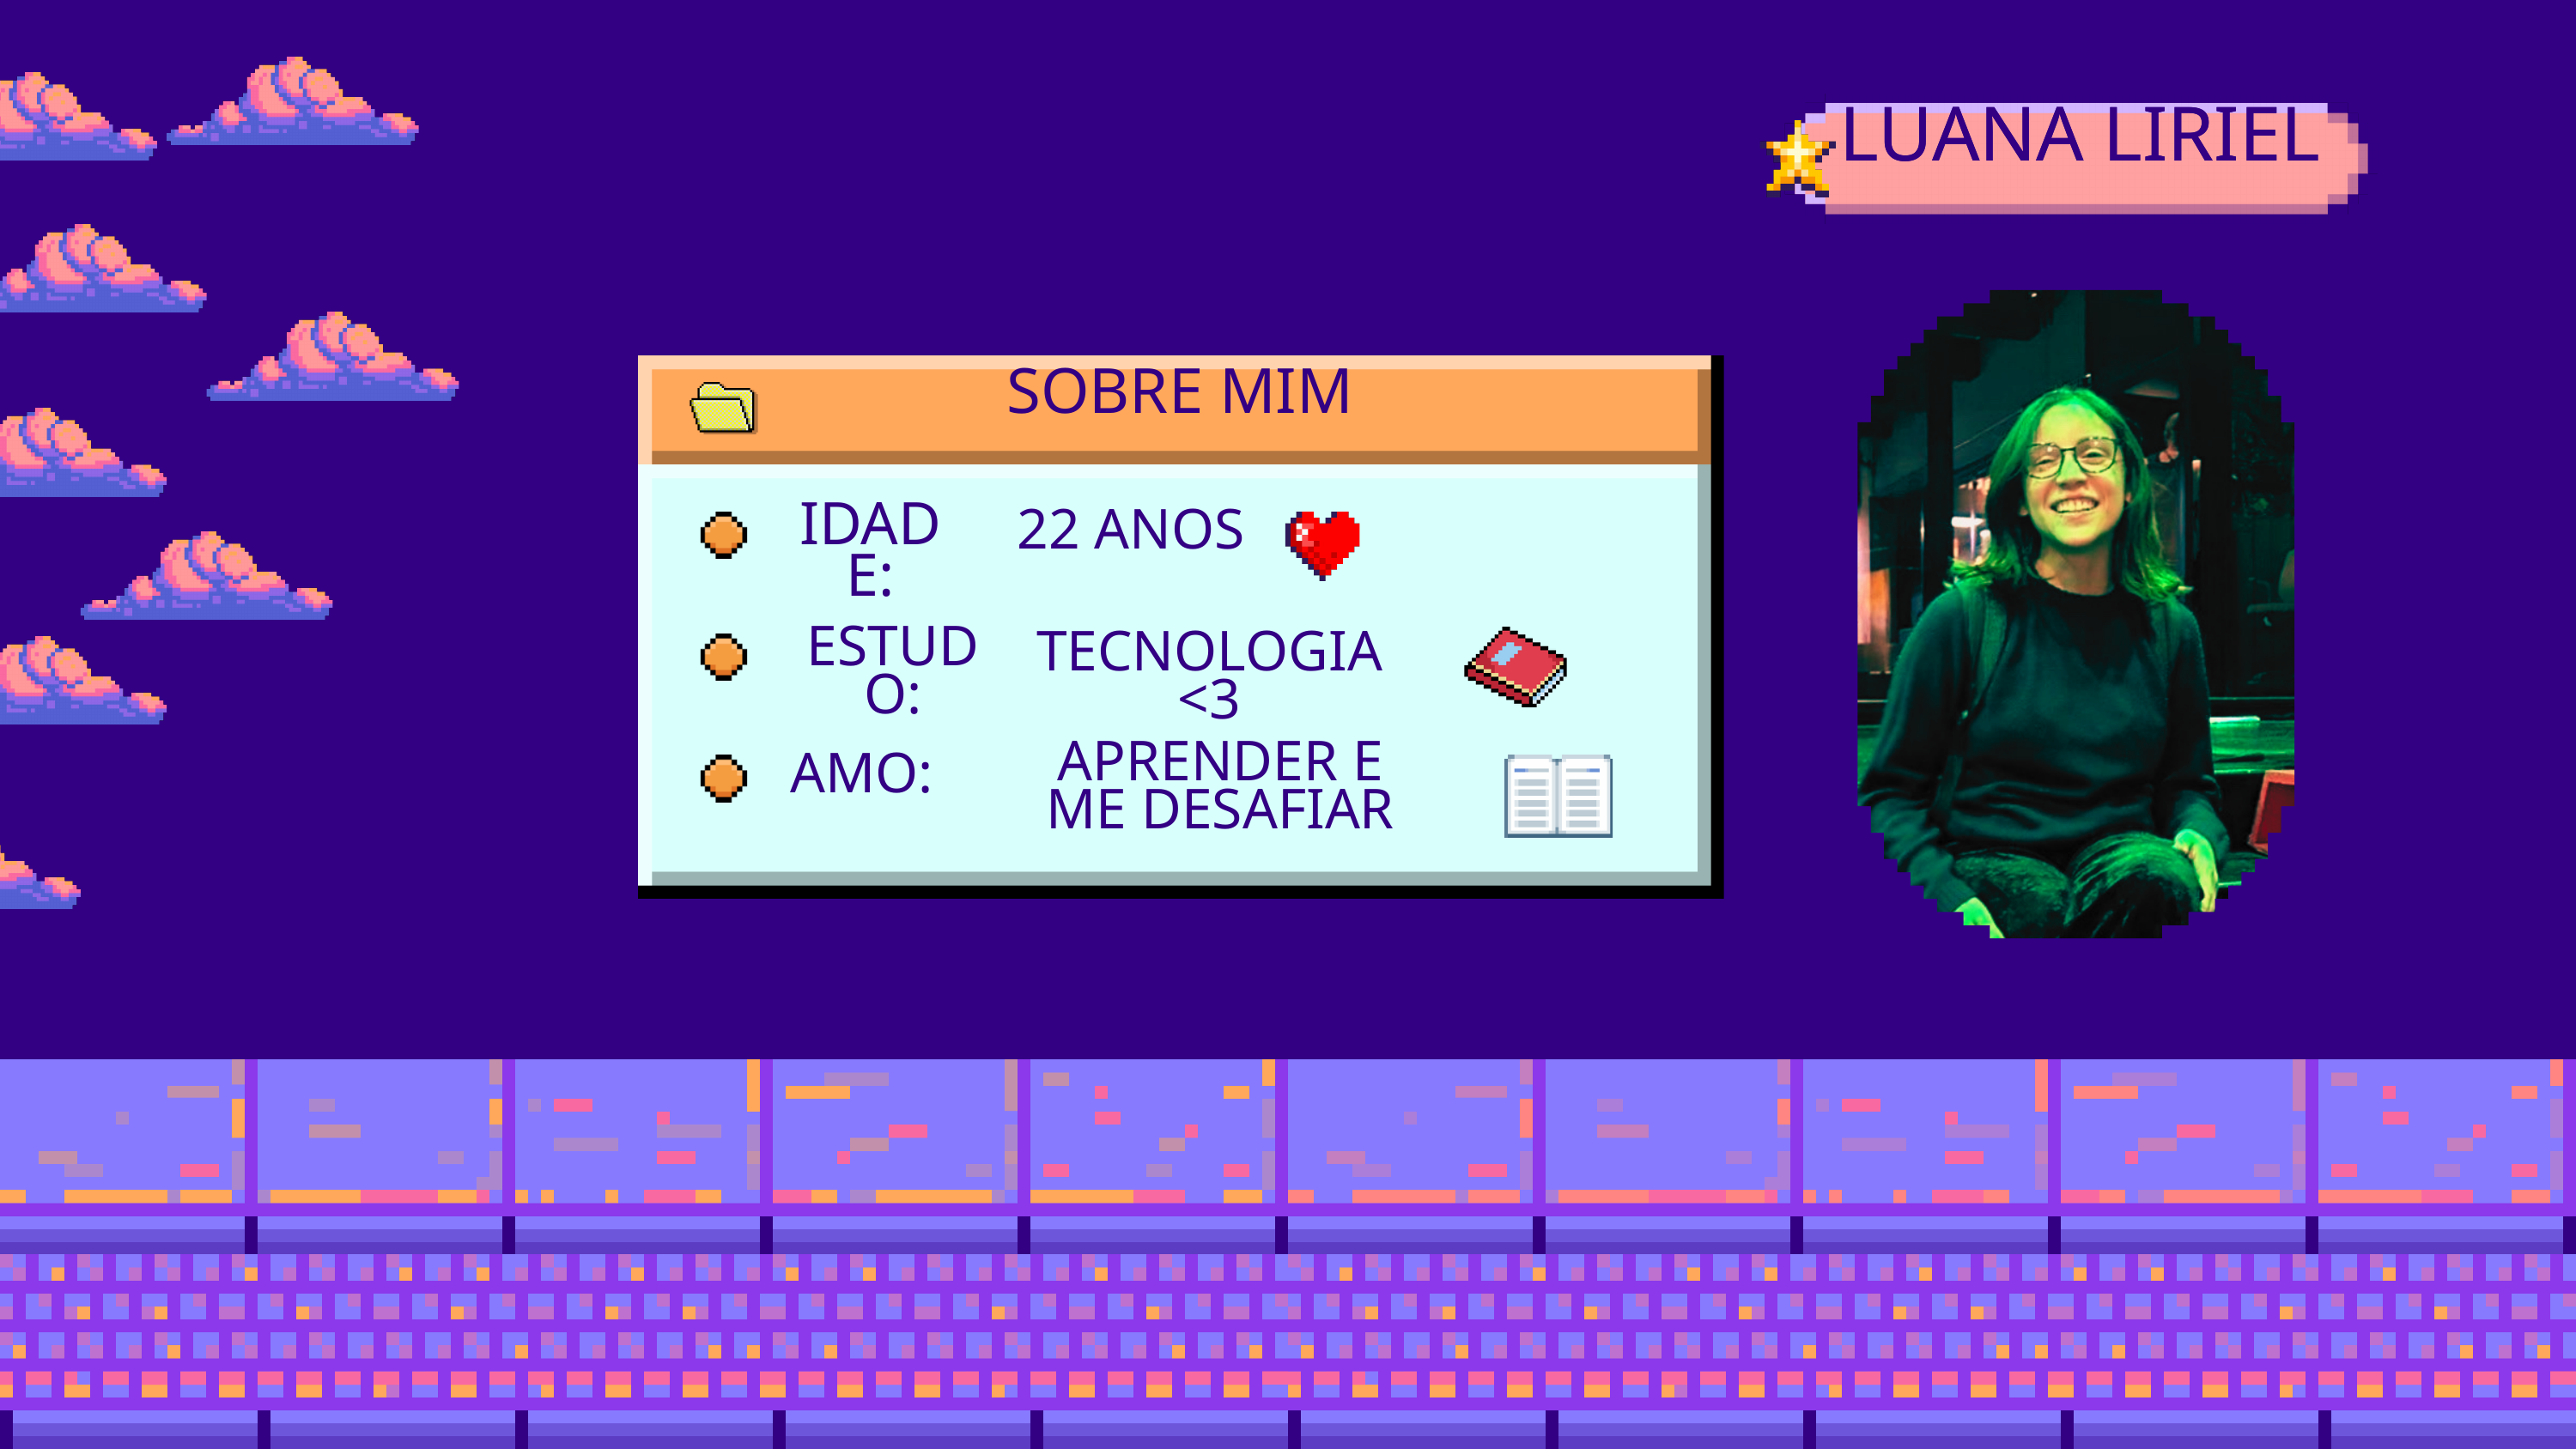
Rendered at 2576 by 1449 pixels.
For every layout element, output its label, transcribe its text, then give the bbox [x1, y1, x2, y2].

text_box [0, 1059, 2576, 1252]
text_box [700, 512, 748, 559]
text_box 22 ANOS [1017, 512, 1246, 561]
text_box [638, 355, 1724, 900]
text_box [0, 408, 167, 497]
text_box [700, 755, 748, 803]
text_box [0, 1253, 2576, 1449]
text_box [1464, 627, 1567, 707]
text_box [1759, 120, 1836, 197]
text_box [1504, 755, 1613, 838]
text_box [0, 72, 157, 161]
text_box [80, 531, 333, 620]
text_box [0, 821, 81, 909]
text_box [1857, 289, 2295, 939]
text_box LUANA LIRIEL [1835, 111, 2324, 176]
text_box AMO: [787, 755, 936, 803]
text_box [0, 636, 167, 724]
text_box [0, 224, 207, 312]
text_box ESTUDO: [787, 628, 999, 725]
text_box SOBRE MIM [935, 371, 1425, 426]
text_box [167, 57, 419, 145]
text_box [206, 312, 459, 401]
text_box IDADE: [787, 506, 954, 608]
text_box APRENDER E ME DESAFIAR [1017, 743, 1425, 840]
text_box [690, 382, 758, 434]
text_box TECNOLOGIA <3 [1017, 634, 1403, 730]
text_box [1774, 94, 2379, 225]
text_box [700, 634, 748, 681]
text_box [1285, 512, 1360, 581]
